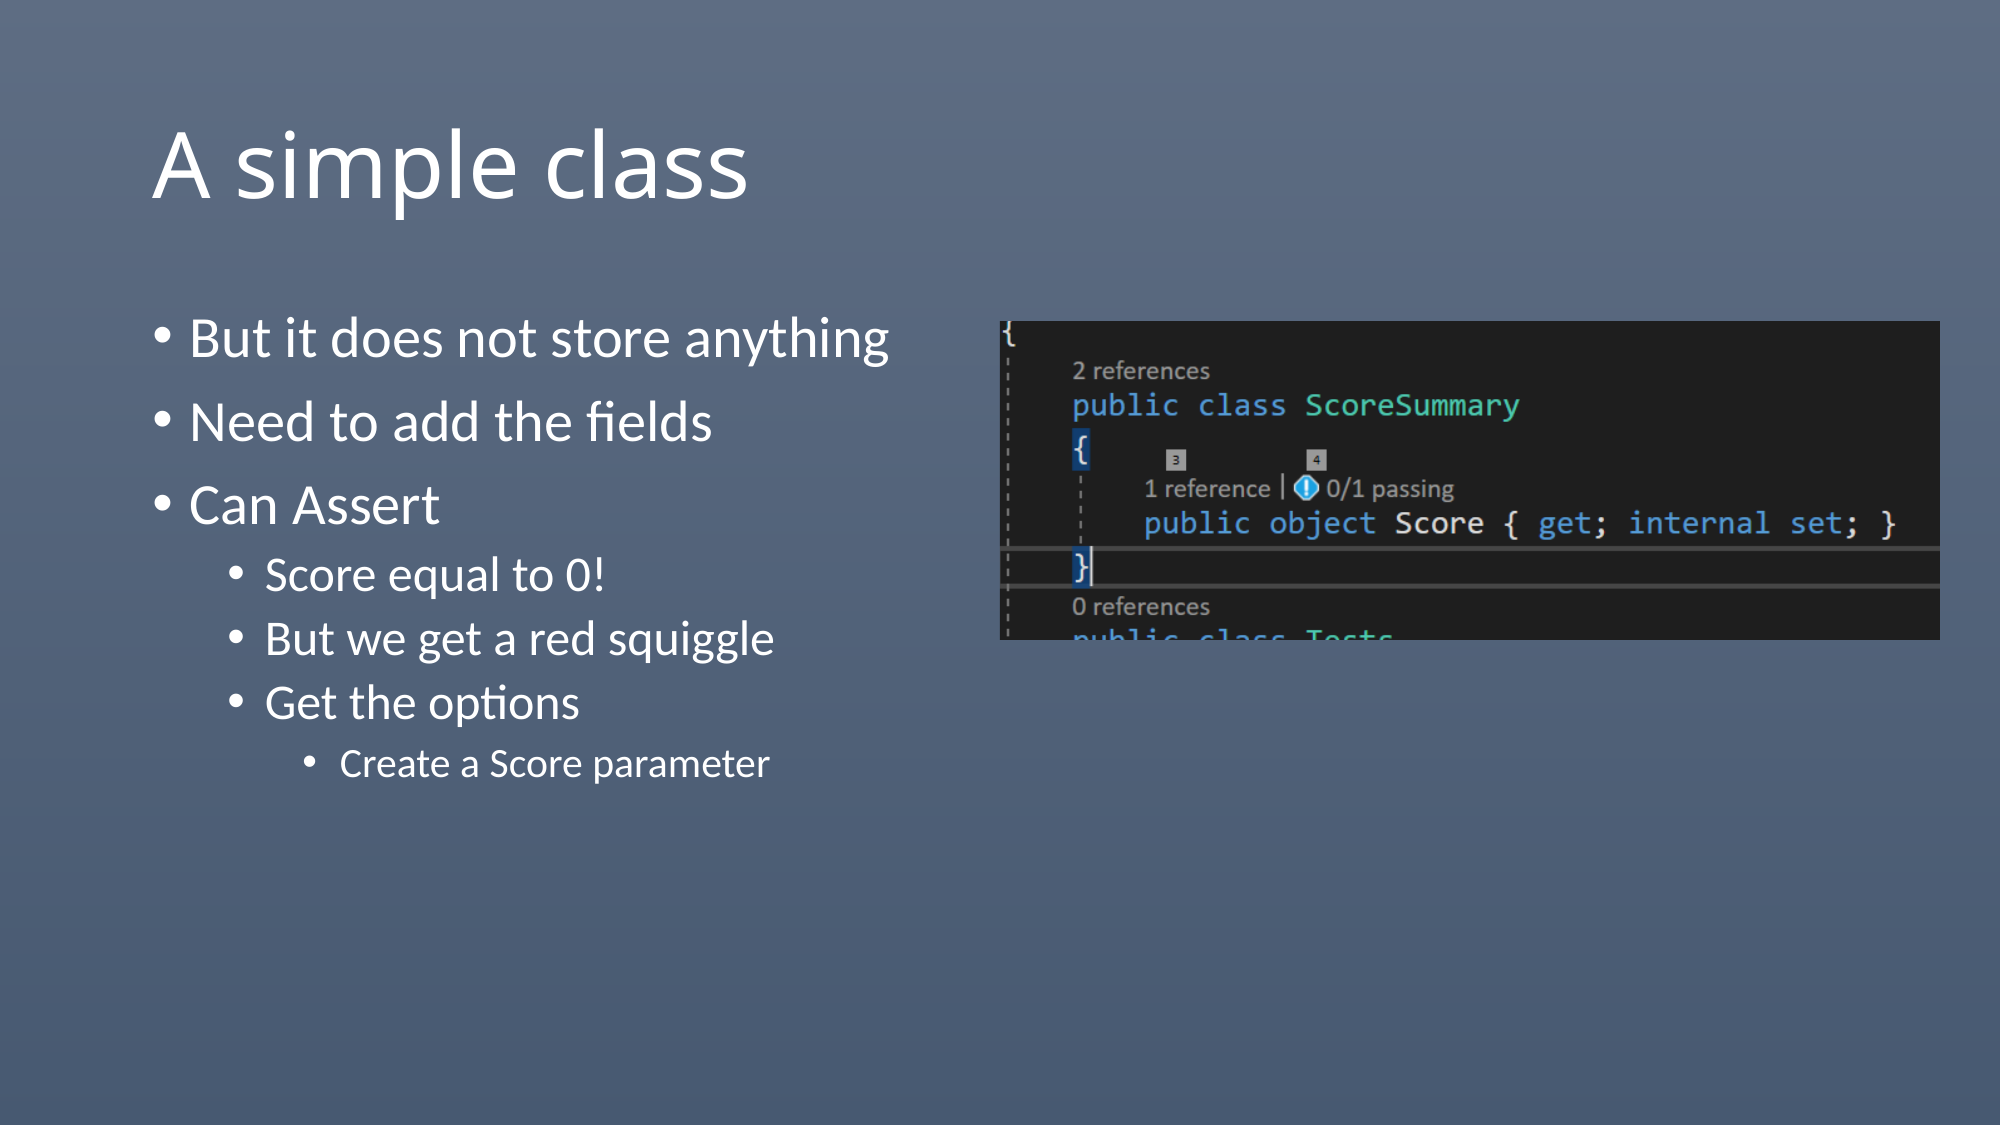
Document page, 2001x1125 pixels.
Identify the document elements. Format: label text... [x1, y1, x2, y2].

list But it does not store anything Need to add the fields Can Assert Score equal to 0! But we get a red squiggle Get the options Create a Score parameter [137, 299, 1863, 1014]
title A simple class [137, 59, 1863, 278]
picture [999, 321, 1940, 640]
